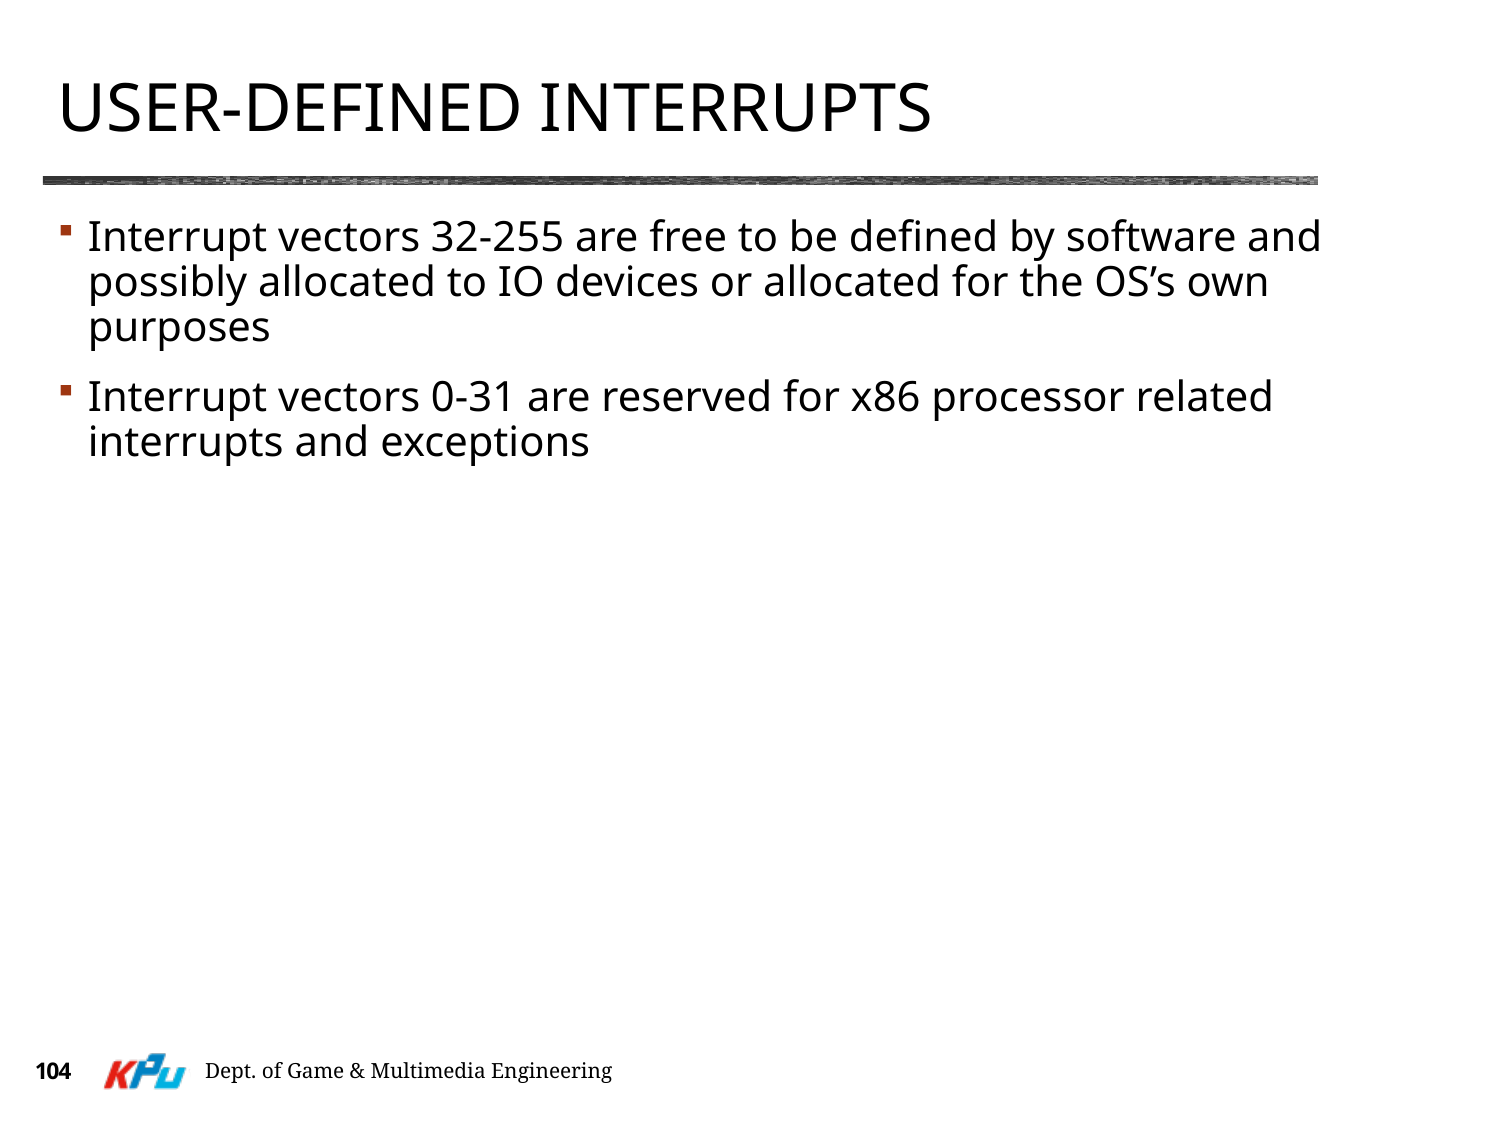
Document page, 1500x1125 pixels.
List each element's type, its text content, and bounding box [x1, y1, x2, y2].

footer Dept. of Game & Multimedia Engineering [190, 1042, 879, 1103]
picture [92, 1030, 191, 1120]
list Interrupt vectors 32-255 are free to be defined by software and possibly allocated to IO devices or allocated for the OS’s own purposes Interrupt vectors 0-31 are reserved for x86 processor related interrupts and exceptions [42, 207, 1458, 1013]
slide_number 104 [13, 1042, 93, 1103]
title User-Defined Interrupts [42, 39, 1458, 182]
